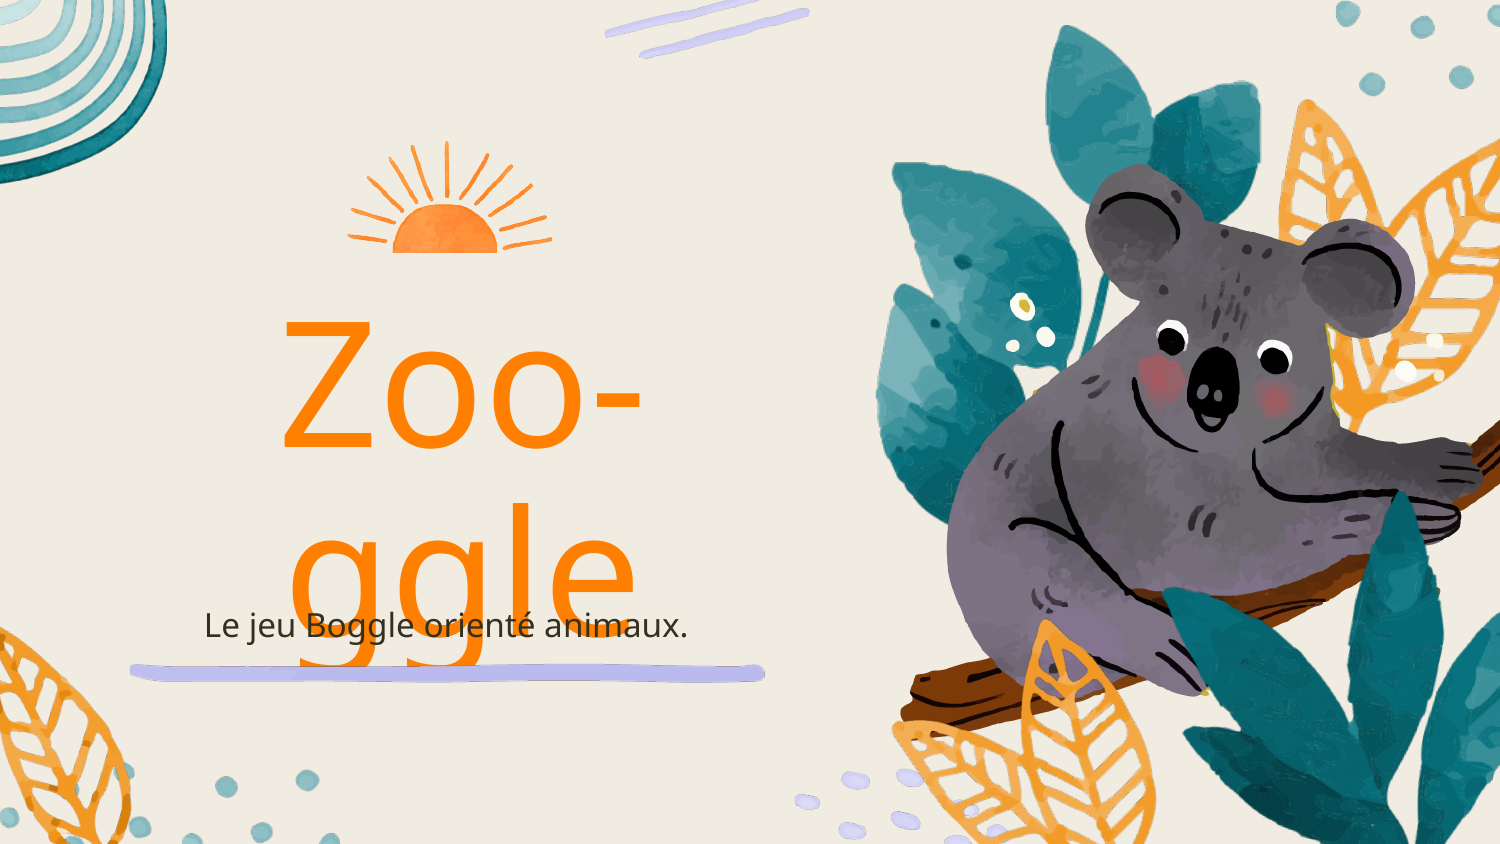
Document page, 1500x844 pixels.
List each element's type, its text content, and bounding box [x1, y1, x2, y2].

subtitle Le jeu Boggle orienté animaux. [108, 589, 785, 657]
picture [0, 623, 797, 844]
picture [339, 141, 554, 253]
picture [779, 1, 1500, 844]
picture [601, 0, 814, 103]
title Zoo-ggle [125, 164, 802, 551]
picture [0, 0, 167, 187]
